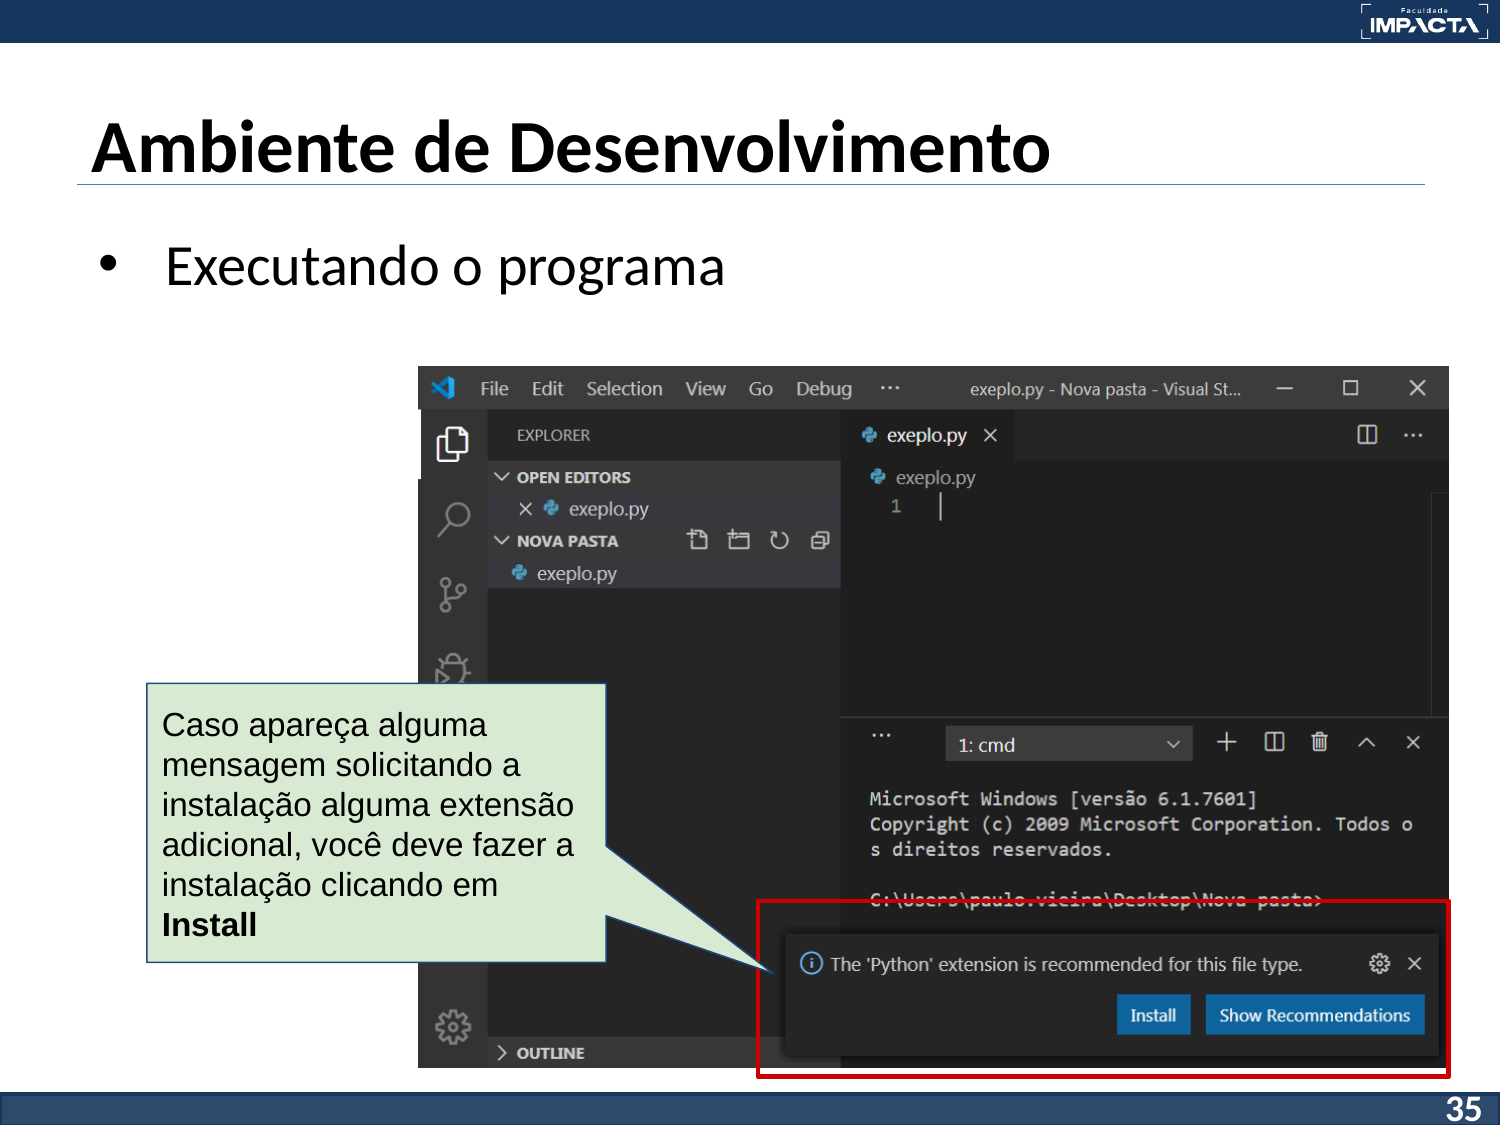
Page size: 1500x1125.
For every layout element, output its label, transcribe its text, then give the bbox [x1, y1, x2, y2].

list Executando o programa [75, 219, 1468, 367]
picture [417, 366, 1449, 1069]
text_box Caso apareça alguma mensagem solicitando a instalação alguma extensão adicional, você deve fazer a instalação clicando em Install [146, 683, 412, 963]
picture [1354, 0, 1495, 43]
title Ambiente de Desenvolvimento [76, 89, 1426, 197]
slide_number 35 [1147, 1076, 1498, 1125]
